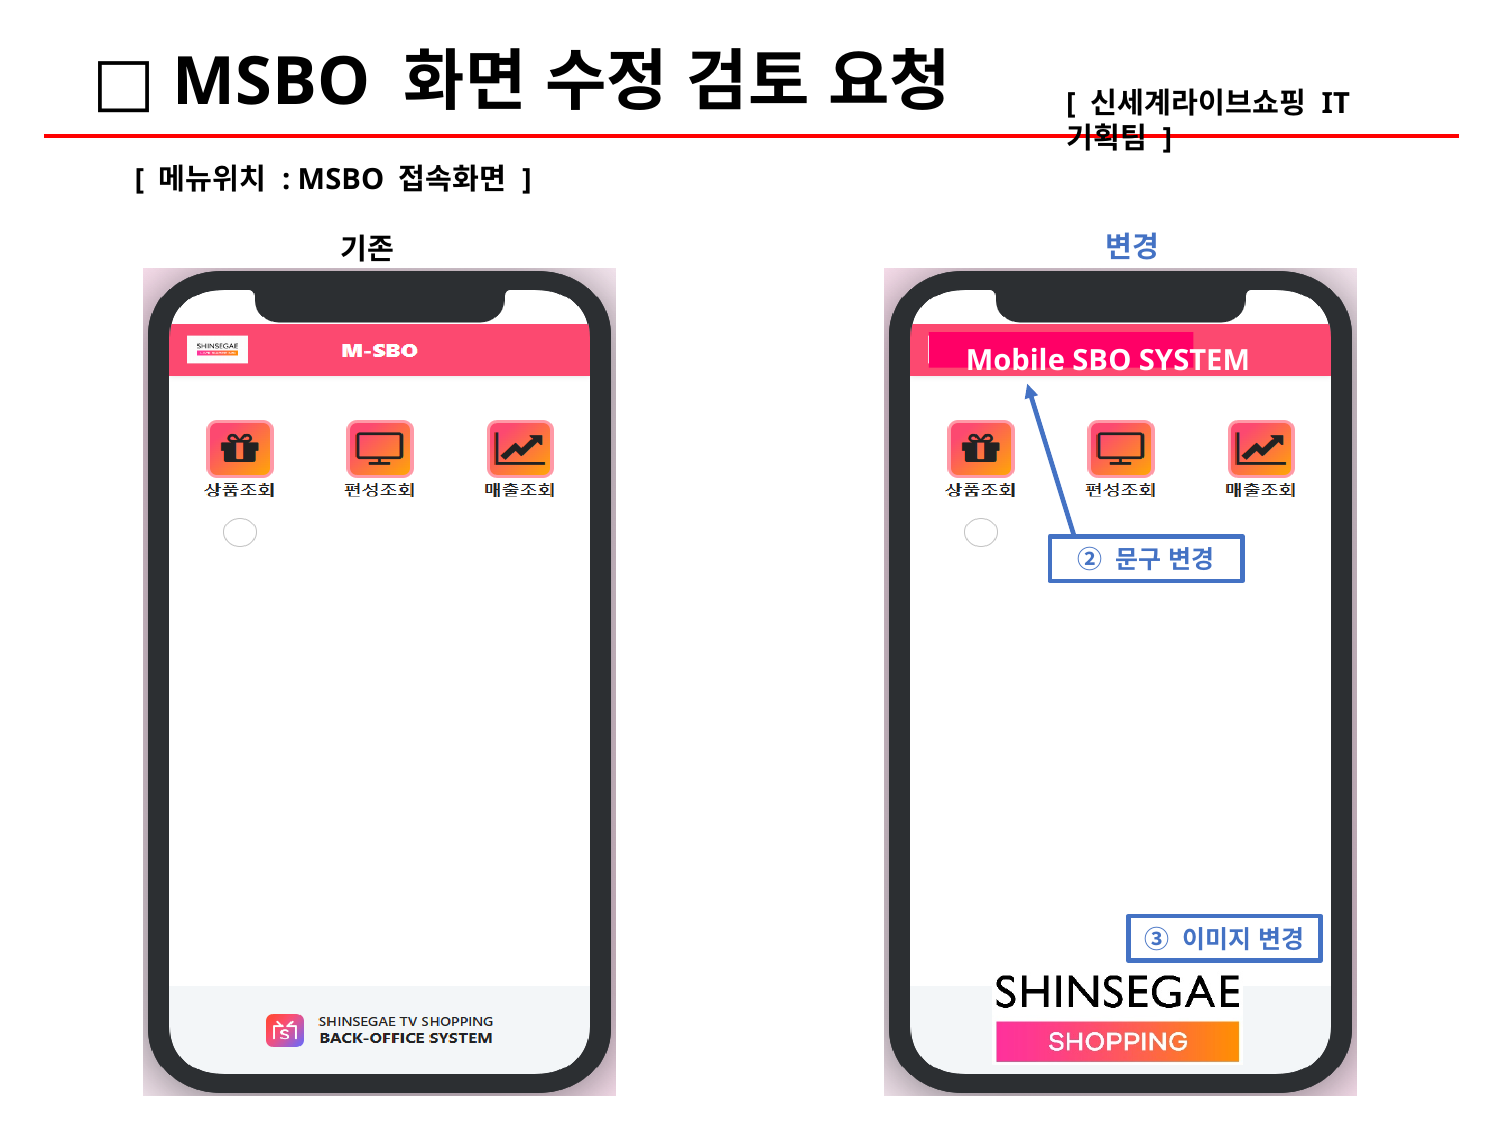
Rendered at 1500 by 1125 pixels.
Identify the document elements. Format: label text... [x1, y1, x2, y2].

text_box [ 메뉴위치 : MSBO 접속화면 ] [119, 153, 1112, 203]
picture [143, 268, 616, 1096]
text_box [ 신세계라이브쇼핑 IT기획팀 ] [1051, 76, 1451, 135]
text_box 기존 [308, 205, 427, 268]
text_box 변경 [1073, 203, 1192, 268]
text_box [1027, 383, 1074, 535]
picture [884, 268, 1357, 1096]
text_box [ 신세계라이브쇼핑 IT기획팀 ] [1051, 137, 1451, 162]
text_box □ MSBO 화면 수정 검토 요청 [77, 30, 1112, 126]
